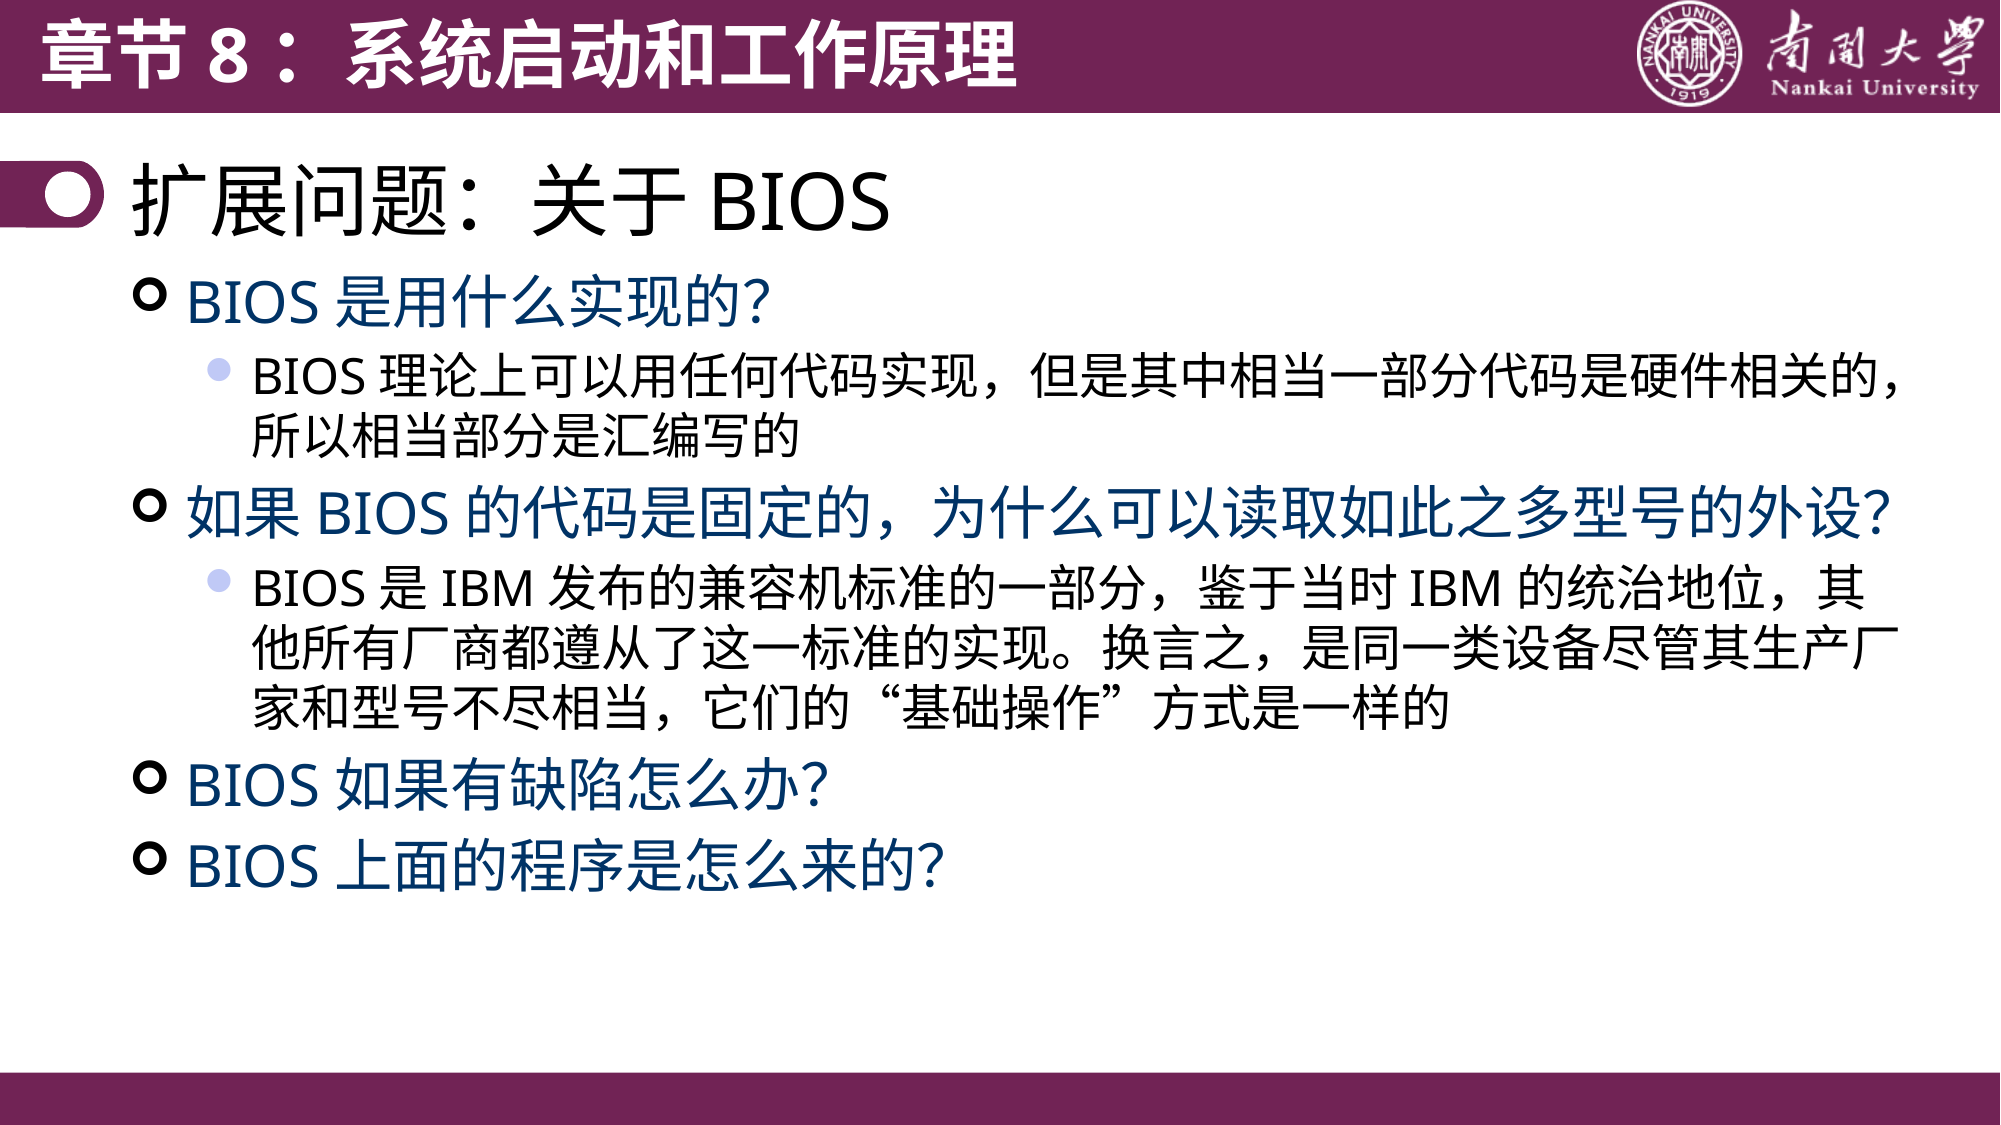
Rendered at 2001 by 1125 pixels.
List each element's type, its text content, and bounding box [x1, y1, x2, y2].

picture [1637, 0, 2001, 110]
title 扩展问题：关于BIOS [114, 143, 1886, 255]
list BIOS是用什么实现的？ BIOS理论上可以用任何代码实现，但是其中相当一部分代码是硬件相关的，所以相当部分是汇编写的 如果BIOS的代码是固定的，为什么可以读取如此之多型号的外设？ BIOS是IBM发布的兼容机标准的一部分，鉴于当时IBM的统治地位，其他所有厂商都遵从了这一标准的实现。换言之，是同一类设备尽管其生产厂家和型号不尽相当，它们的“基础操作”方式是一样的 BIOS如果有缺陷怎么办？ BIOS上面的程序是怎么来的？ [114, 257, 1922, 972]
